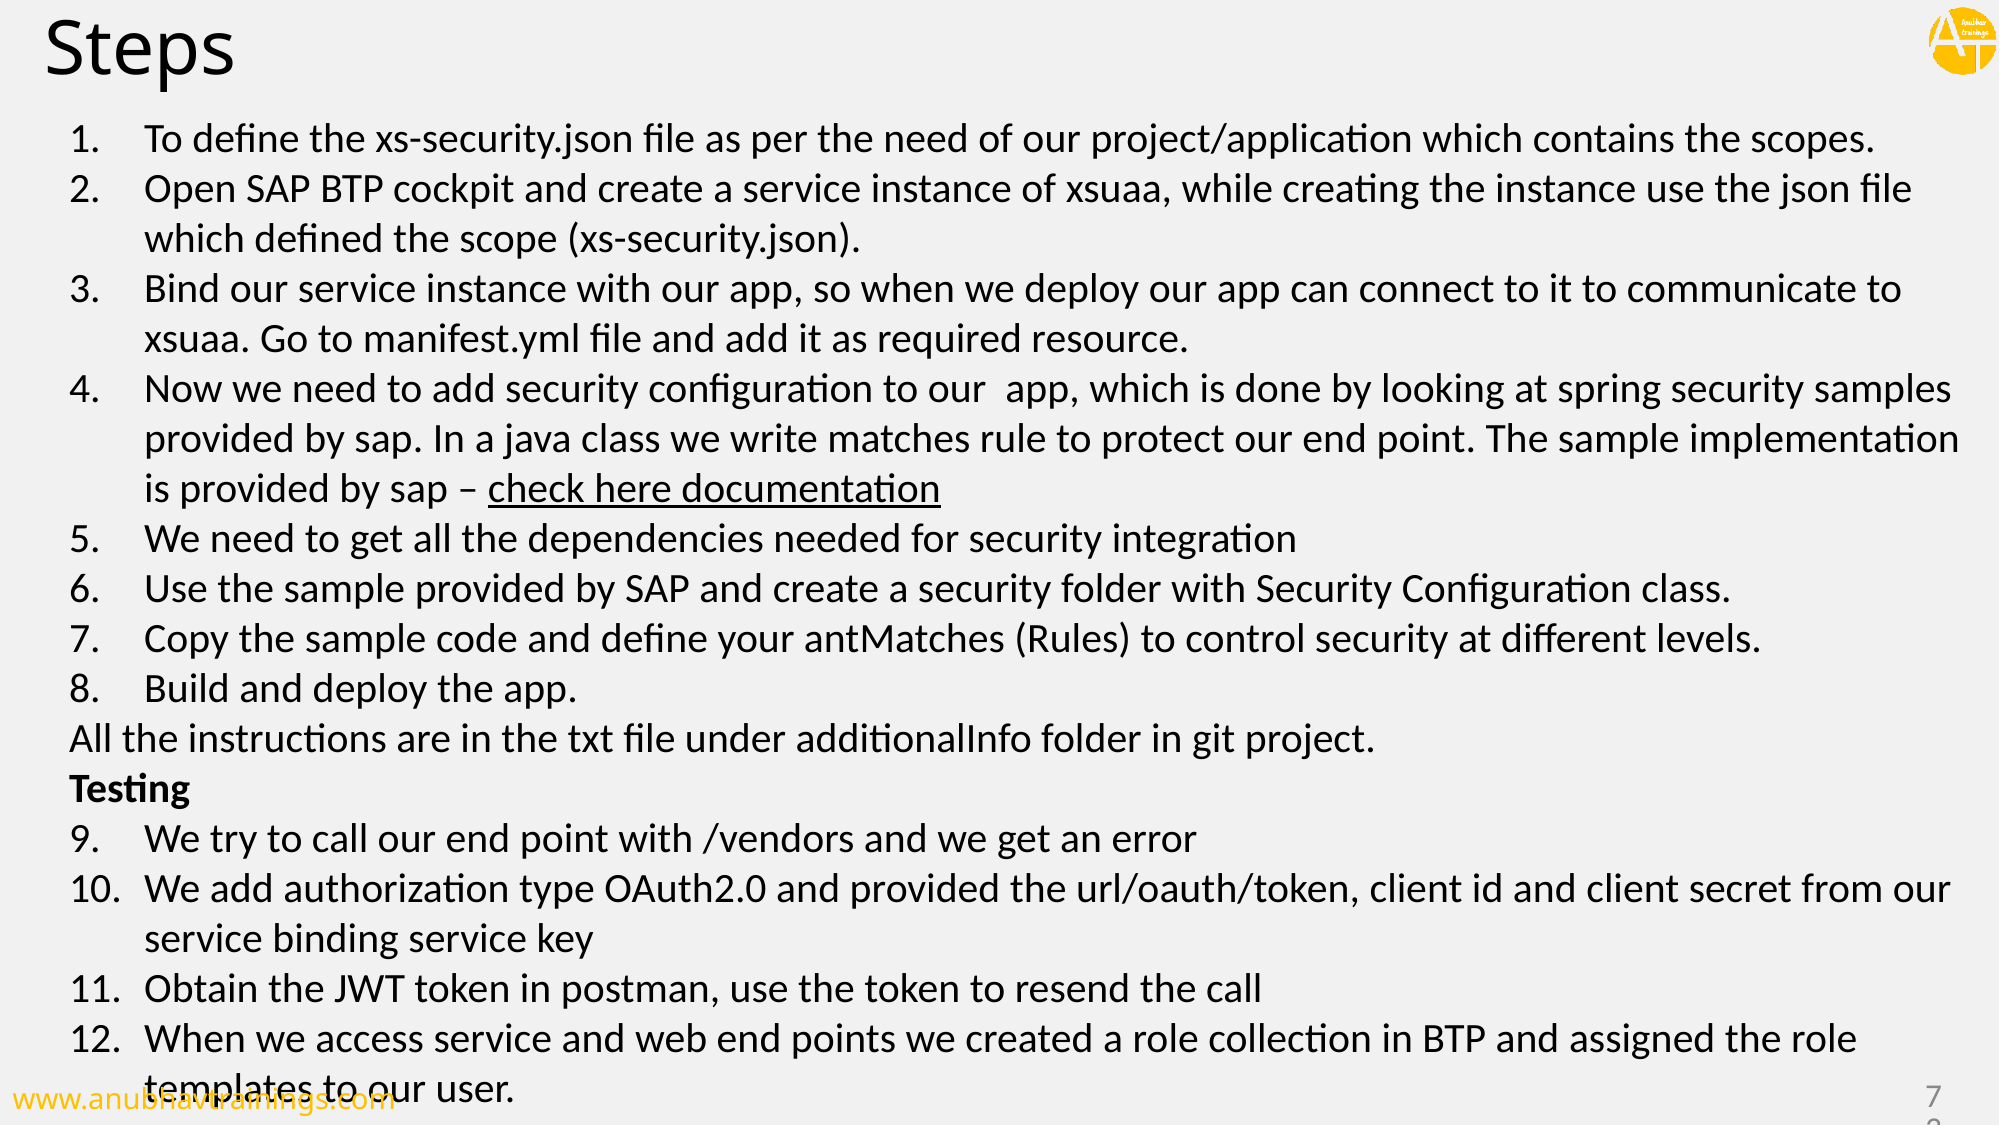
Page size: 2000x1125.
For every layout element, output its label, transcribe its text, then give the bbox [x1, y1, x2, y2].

text_box To define the xs-security.json file as per the need of our project/application which contains the scopes. Open SAP BTP cockpit and create a service instance of xsuaa, while creating the instance use the json file which defined the scope (xs-security.json). Bind our service instance with our app, so when we deploy our app can connect to it to communicate to xsuaa. Go to manifest.yml file and add it as required resource. Now we need to add security configuration to our app, which is done by looking at spring security samples provided by sap. In a java class we write matches rule to protect our end point. The sample implementation is provided by sap – check here documentation We need to get all the dependencies needed for security integration Use the sample provided by SAP and create a security folder with Security Configuration class. Copy the sample code and define your antMatches (Rules) to control security at different levels. Build and deploy the app. All the instructions are in the txt file under additionalInfo folder in git project. Testing We try to call our end point with /vendors and we get an error We add authorization type OAuth2.0 and provided the url/oauth/token, client id and client secret from our service binding service key Obtain the JWT token in postman, use the token to resend the call When we access service and web end points we created a role collection in BTP and assigned the role templates to our user. [54, 103, 1992, 1119]
text_box www.anubhavtrainings.com [0, 1072, 425, 1123]
text_box Steps [29, 0, 1872, 98]
picture [1922, 3, 2000, 80]
